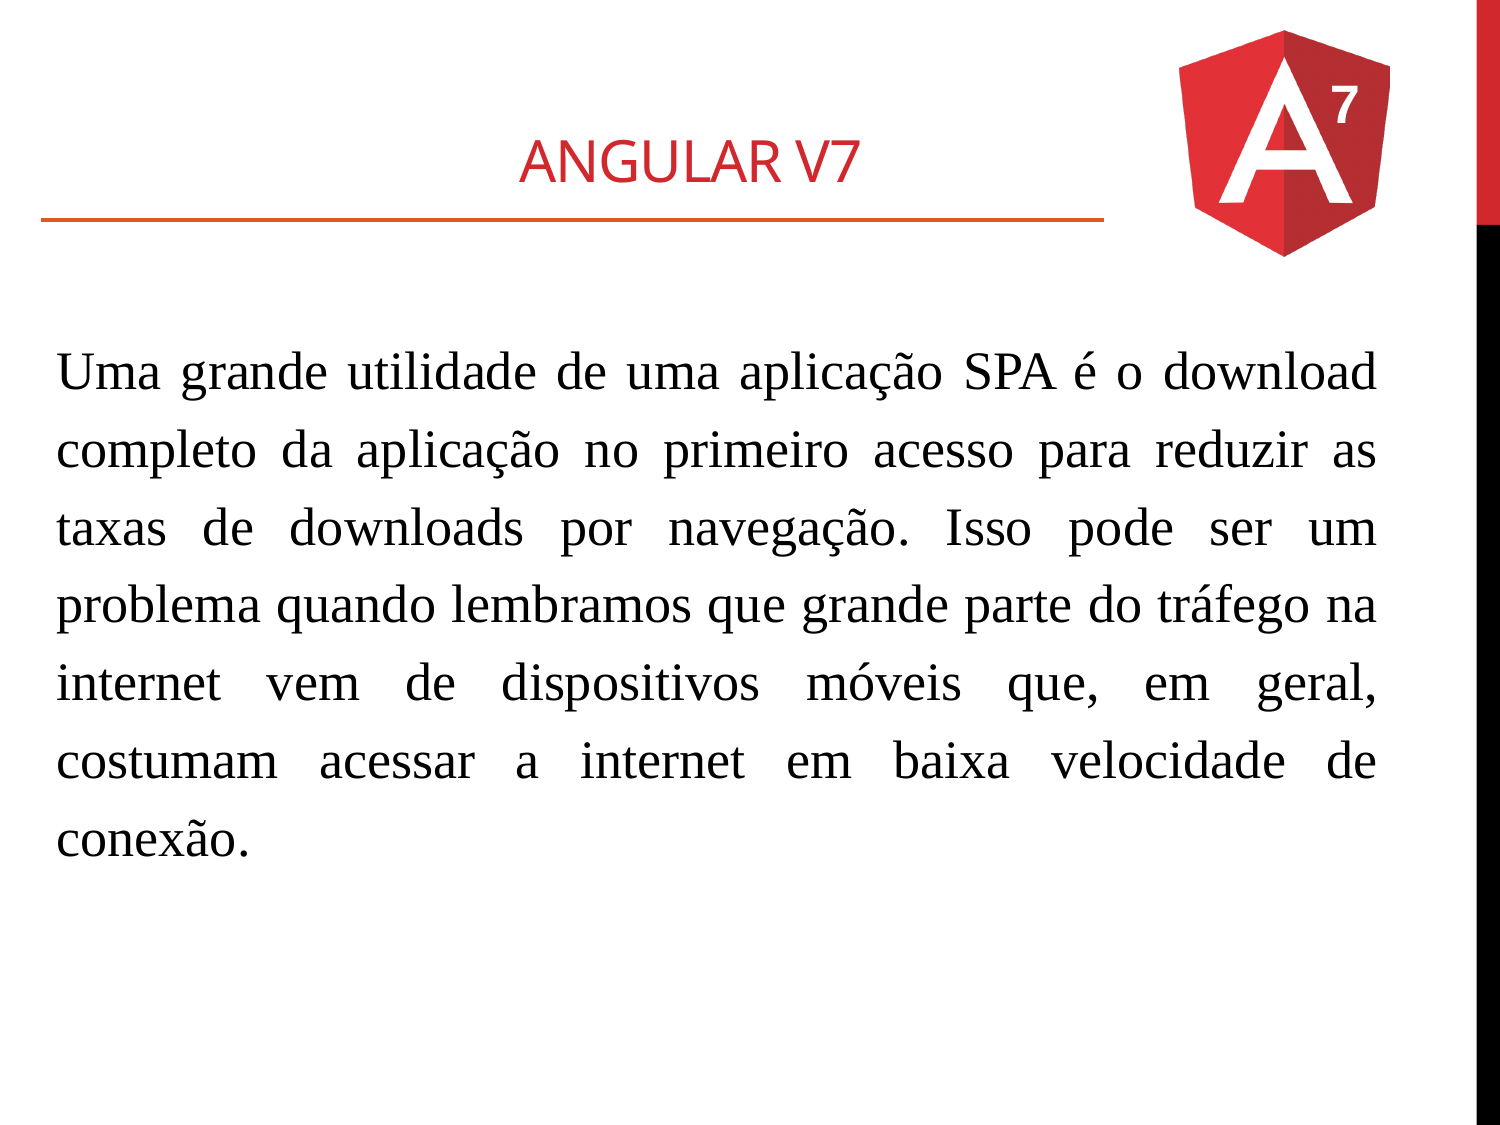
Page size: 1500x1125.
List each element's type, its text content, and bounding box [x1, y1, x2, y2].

list Uma grande utilidade de uma aplicação SPA é o download completo da aplicação no primeiro acesso para reduzir as taxas de downloads por navegação. Isso pode ser um problema quando lembramos que grande parte do tráfego na internet vem de dispositivos móveis que, em geral, costumam acessar a internet em baixa velocidade de conexão. [41, 314, 1395, 965]
title Angular v7 [88, 53, 1172, 202]
picture [1173, 25, 1391, 262]
